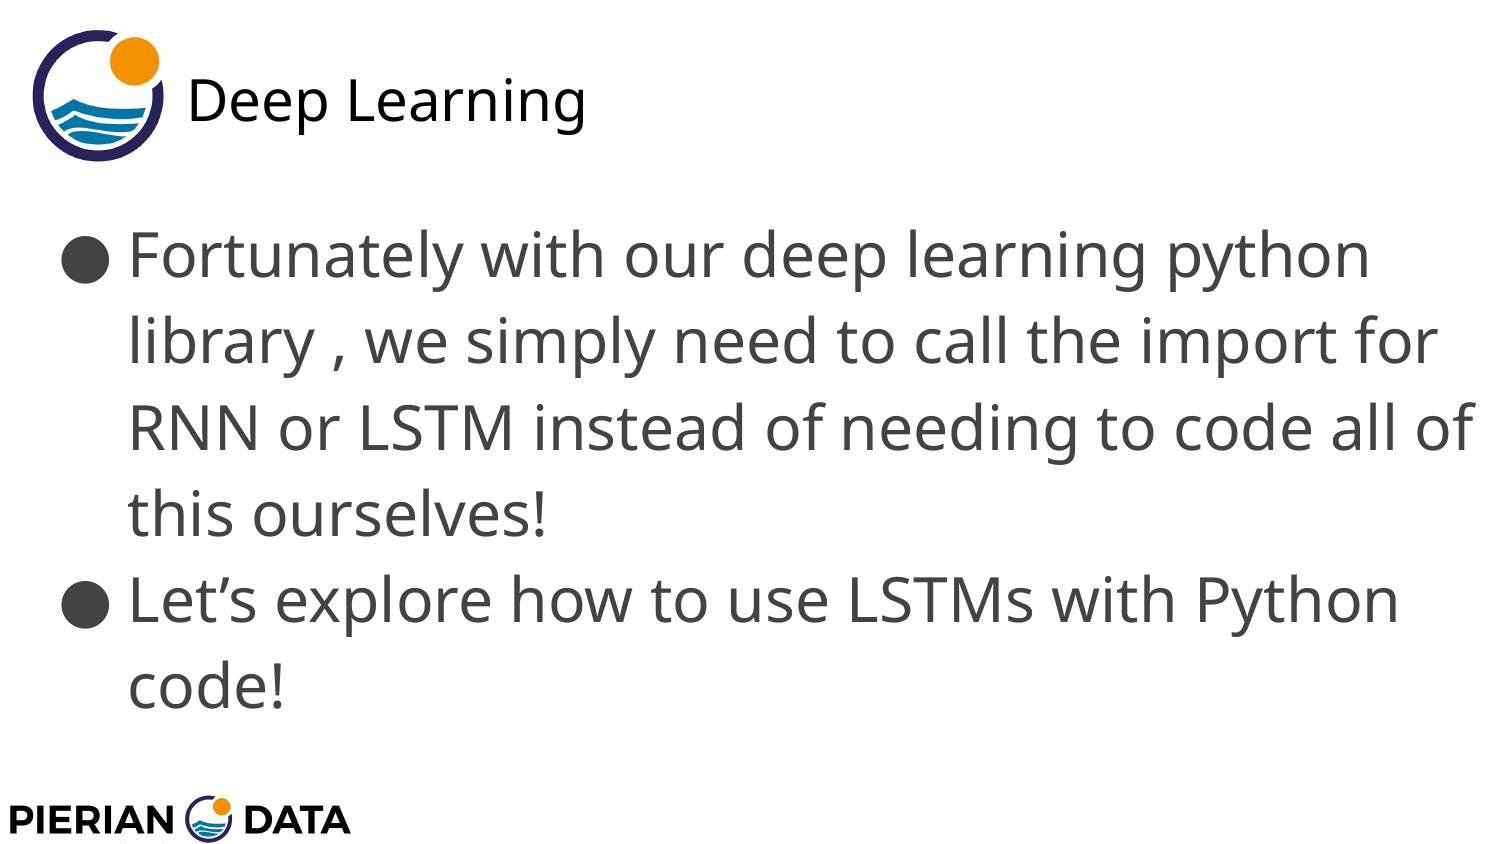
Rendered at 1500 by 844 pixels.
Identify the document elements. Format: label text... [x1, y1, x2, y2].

picture [0, 787, 368, 844]
list Fortunately with our deep learning python library , we simply need to call the import for RNN or LSTM instead of needing to code all of this ourselves! Let’s explore how to use LSTMs with Python code! [37, 189, 1500, 750]
picture [24, 24, 172, 167]
title Deep Learning [175, 48, 1449, 143]
